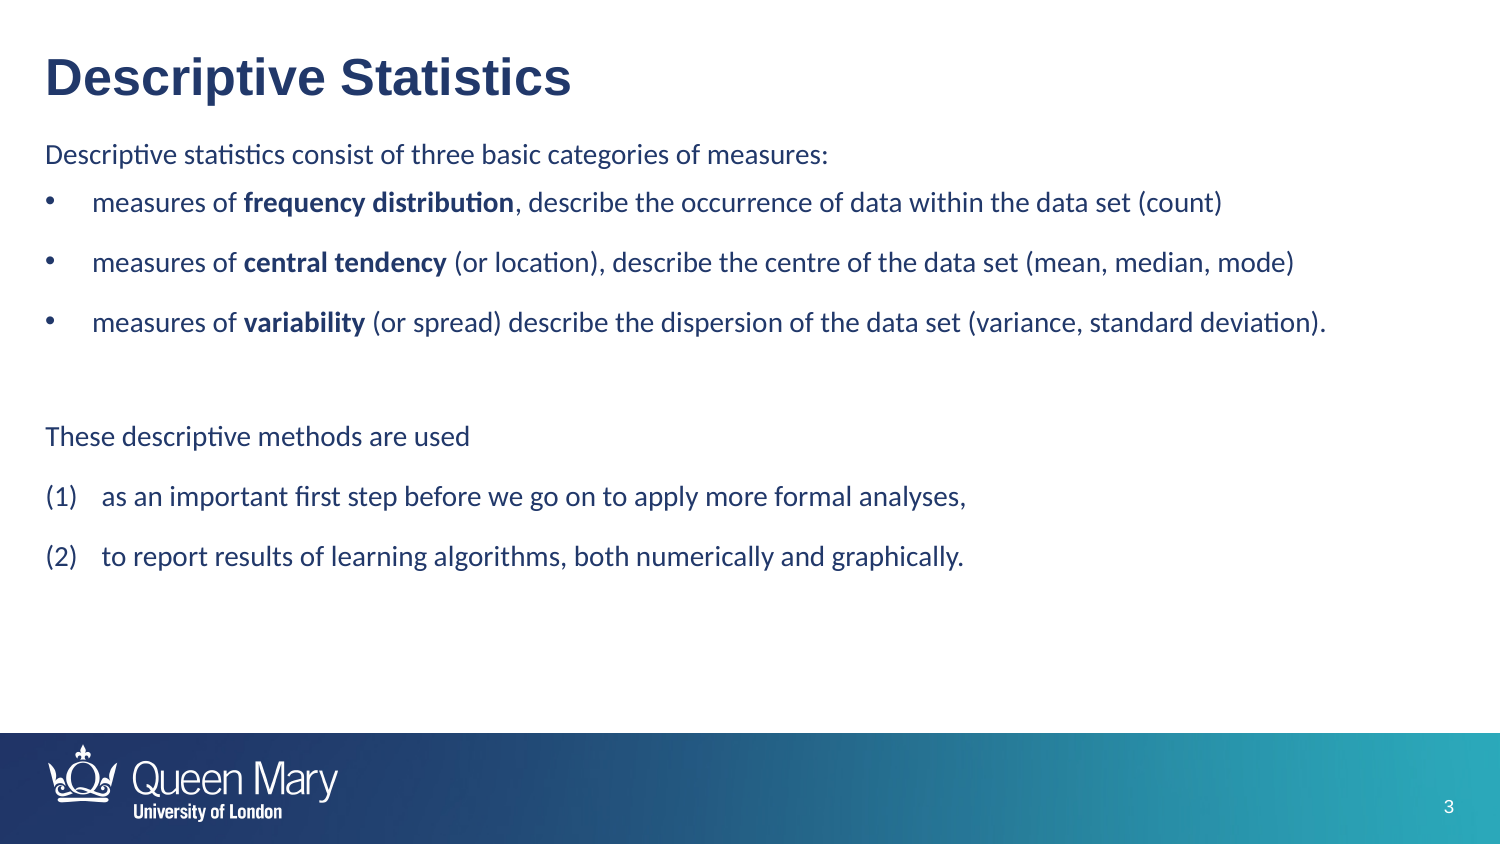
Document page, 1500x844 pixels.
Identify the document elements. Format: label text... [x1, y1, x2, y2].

picture [0, 733, 1500, 844]
title Descriptive Statistics [30, 43, 1454, 127]
text_box These descriptive methods are used as an important first step before we go on to apply more formal analyses, to report results of learning algorithms, both numerically and graphically. [30, 410, 1454, 580]
text_box Descriptive statistics consist of three basic categories of measures: measures of frequency distribution, describe the occurrence of data within the data set (count) measures of central tendency (or location), describe the centre of the data set (mean, median, mode) measures of variability (or spread) describe the dispersion of the data set (variance, standard deviation). [30, 127, 1462, 346]
